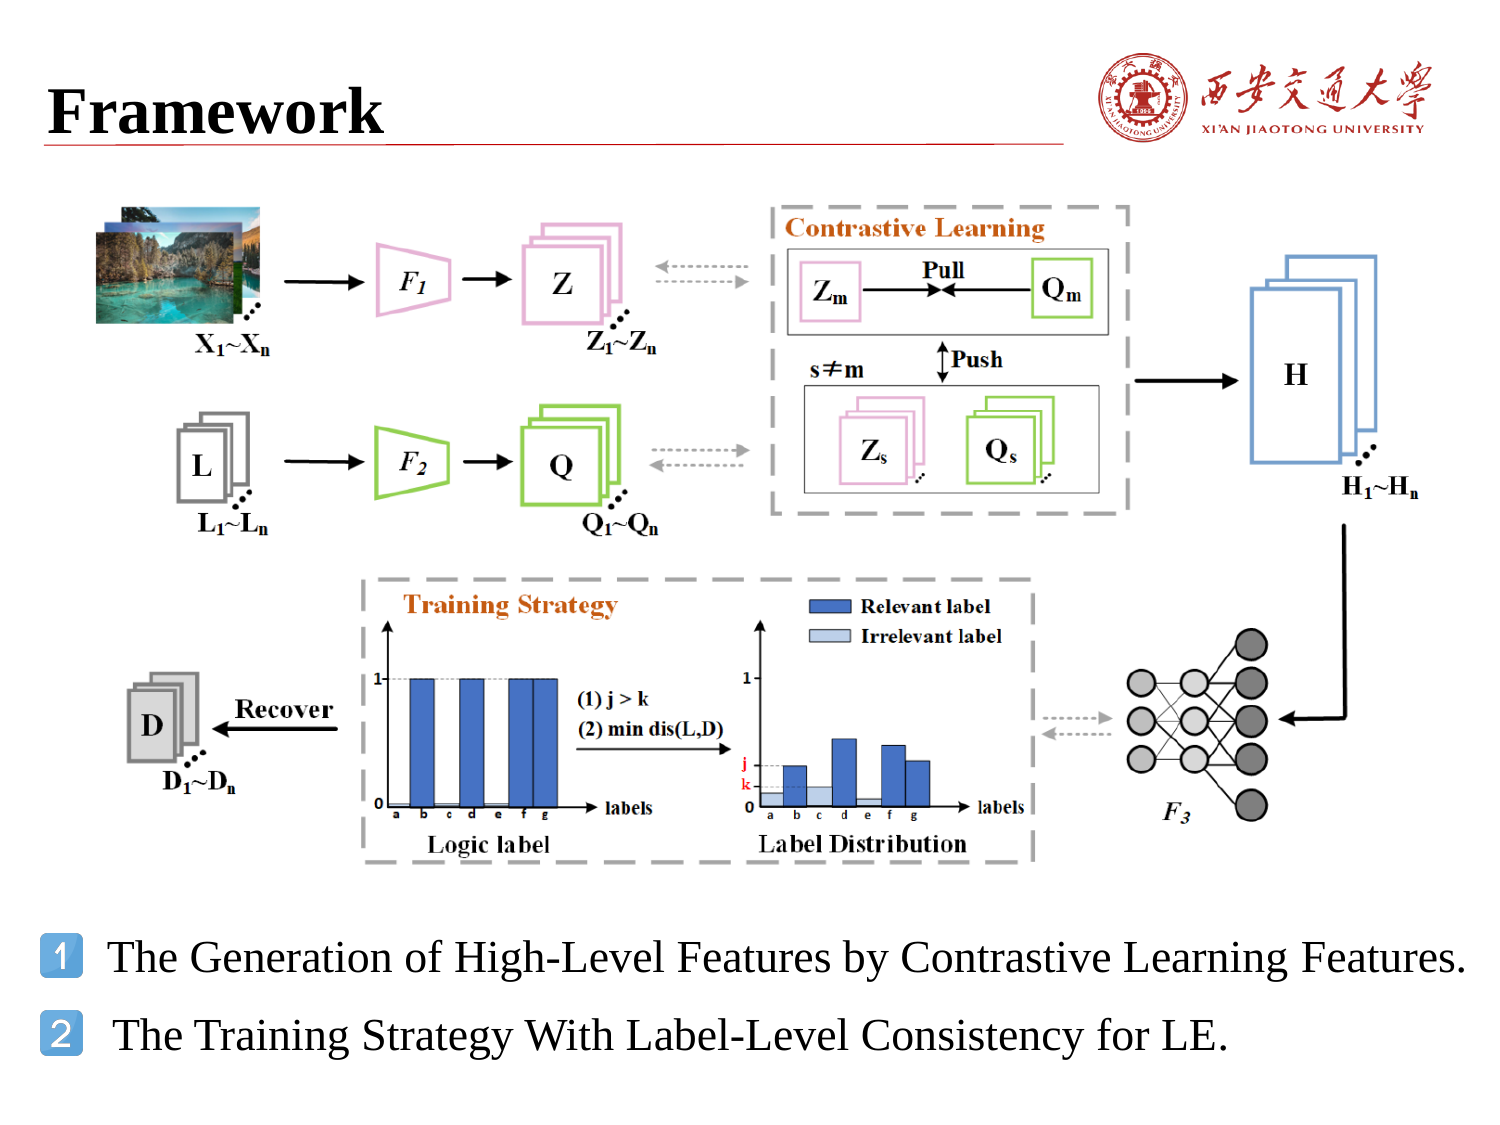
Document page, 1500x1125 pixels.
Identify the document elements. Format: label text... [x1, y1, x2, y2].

text_box The Generation of High-Level Features by Contrastive Learning Features. [92, 919, 1490, 989]
picture [39, 933, 84, 978]
picture [1095, 49, 1442, 146]
picture [39, 1010, 84, 1056]
text_box The Training Strategy With Label-Level Consistency for LE. [97, 997, 1376, 1067]
picture [54, 183, 1434, 885]
text_box Framework [32, 27, 400, 154]
